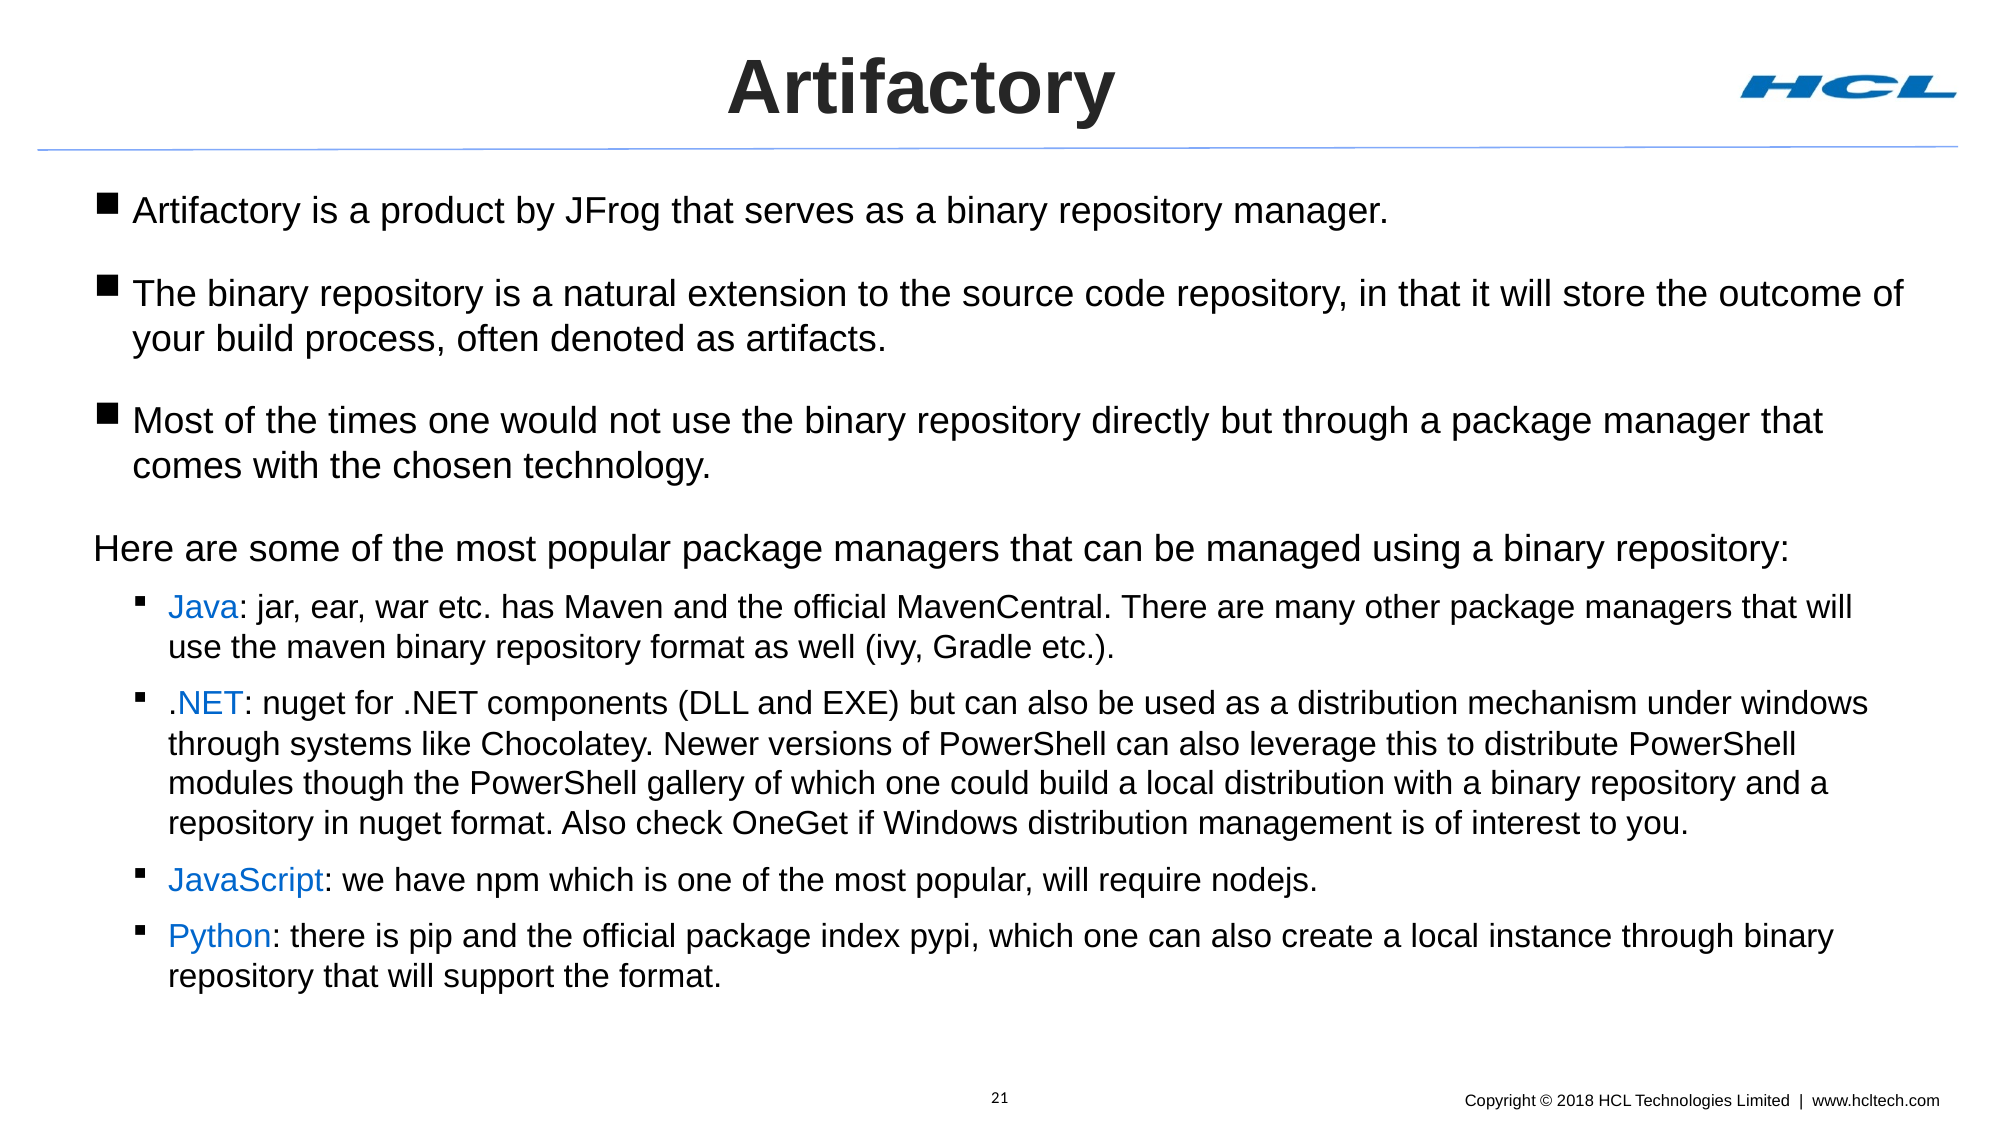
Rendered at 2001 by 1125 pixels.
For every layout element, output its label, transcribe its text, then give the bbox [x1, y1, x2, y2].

text_box Artifactory [43, 28, 1800, 137]
picture [1800, 73, 1959, 102]
list Artifactory is a product by JFrog that serves as a binary repository manager. The binary repository is a natural extension to the source code repository, in that it will store the outcome of your build process, often denoted as artifacts. Most of the times one would not use the binary repository directly but through a package manager that comes with the chosen technology. Here are some of the most popular package managers that can be managed using a binary repository: Java: jar, ear, war etc. has Maven and the official MavenCentral. There are many other package managers that will use the maven binary repository format as well (ivy, Gradle etc.). .NET: nuget for .NET components (DLL and EXE) but can also be used as a distribution mechanism under windows through systems like Chocolatey. Newer versions of PowerShell can also leverage this to distribute PowerShell modules though the PowerShell gallery of which one could build a local distribution with a binary repository and a repository in nuget format. Also check OneGet if Windows distribution management is of interest to you. JavaScript: we have npm which is one of the most popular, will require nodejs. Python: there is pip and the official package index pypi, which one can also create a local instance through binary repository that will support the format. [78, 178, 1933, 1068]
